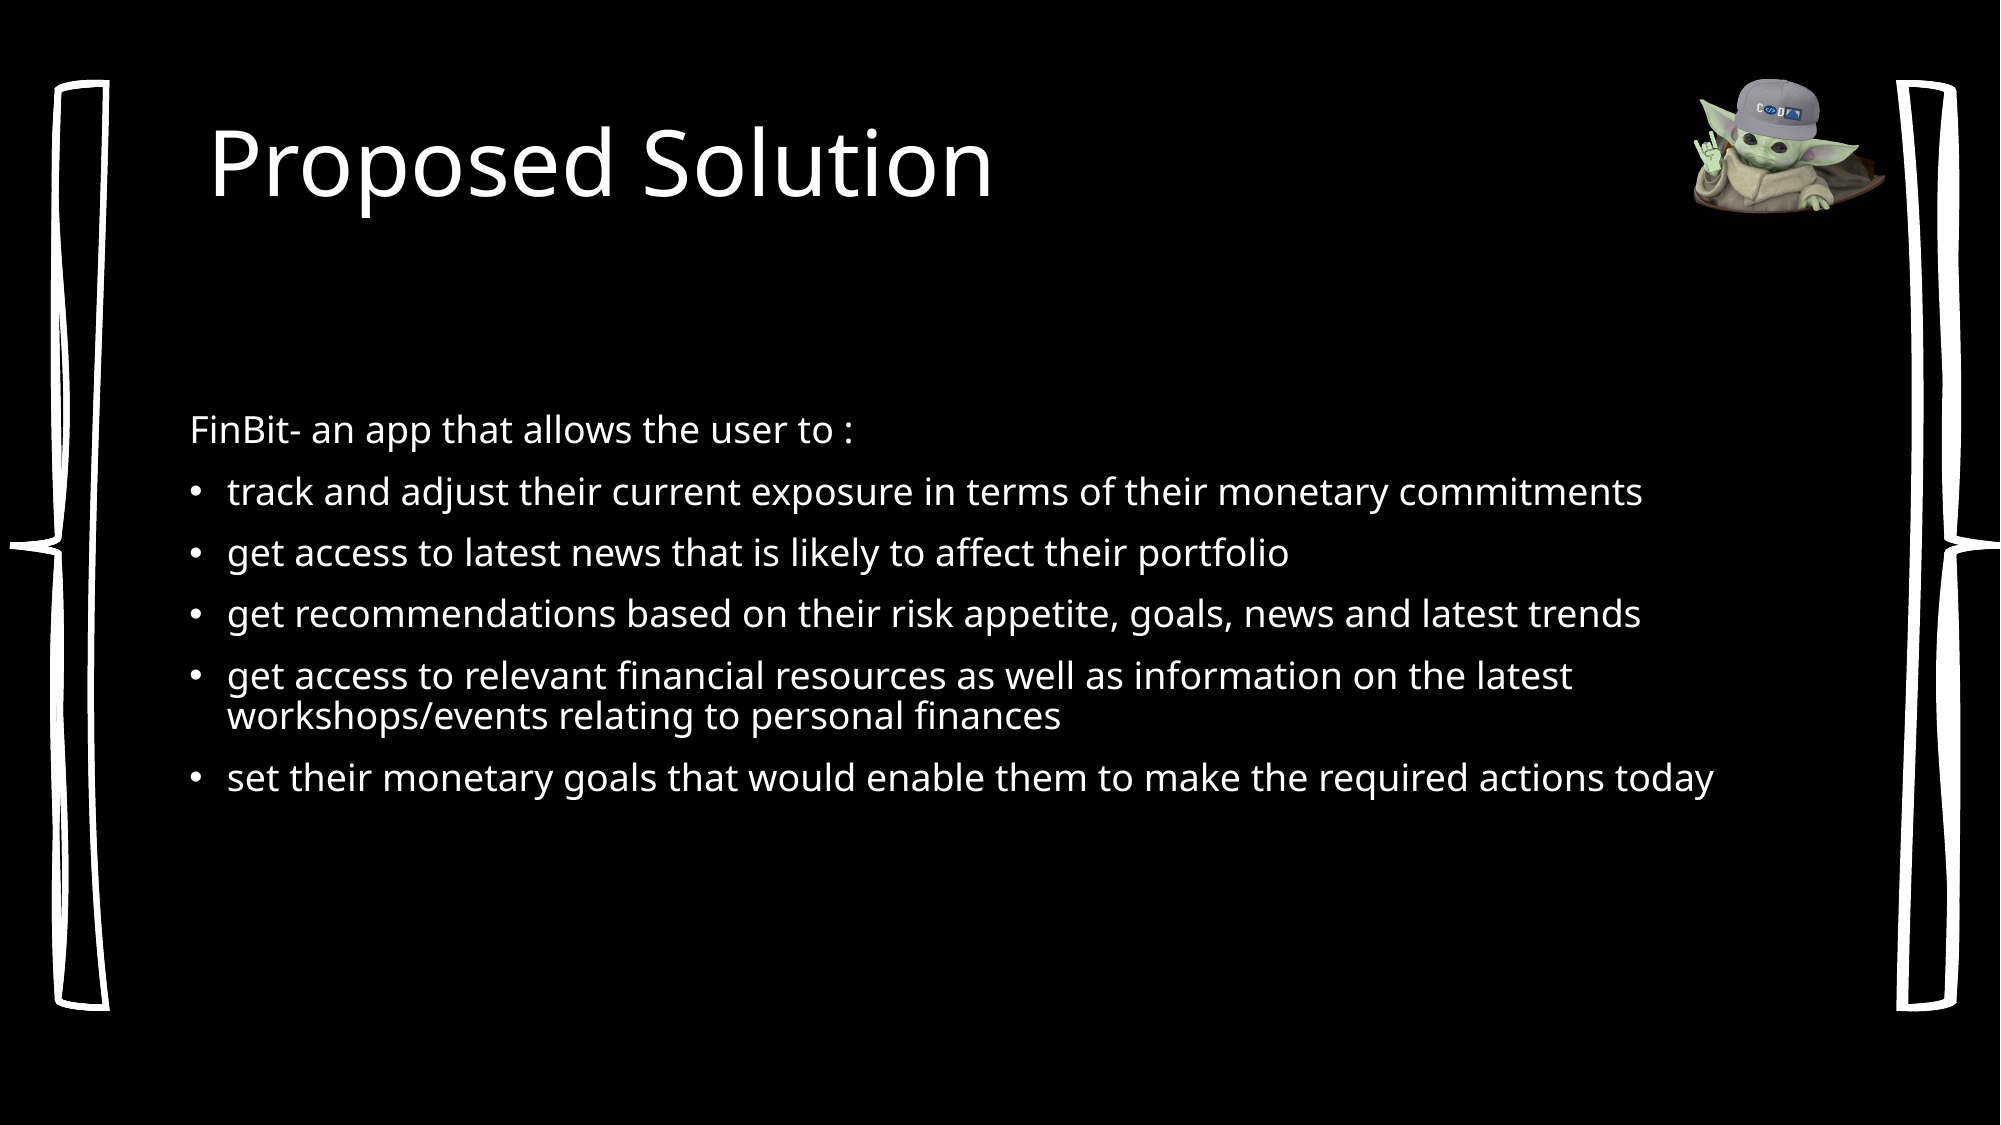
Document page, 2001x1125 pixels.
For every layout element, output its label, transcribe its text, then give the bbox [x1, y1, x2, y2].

text_box Proposed Solution [192, 58, 1918, 276]
text_box [1899, 83, 1996, 1009]
text_box FinBit- an app that allows the user to : track and adjust their current exposure in terms of their monetary commitments get access to latest news that is likely to affect their portfolio get recommendations based on their risk appetite, goals, news and latest trends get access to relevant financial resources as well as information on the latest workshops/events relating to personal finances set their monetary goals that would enable them to make the required actions today [174, 404, 1752, 1050]
text_box [10, 82, 107, 1008]
